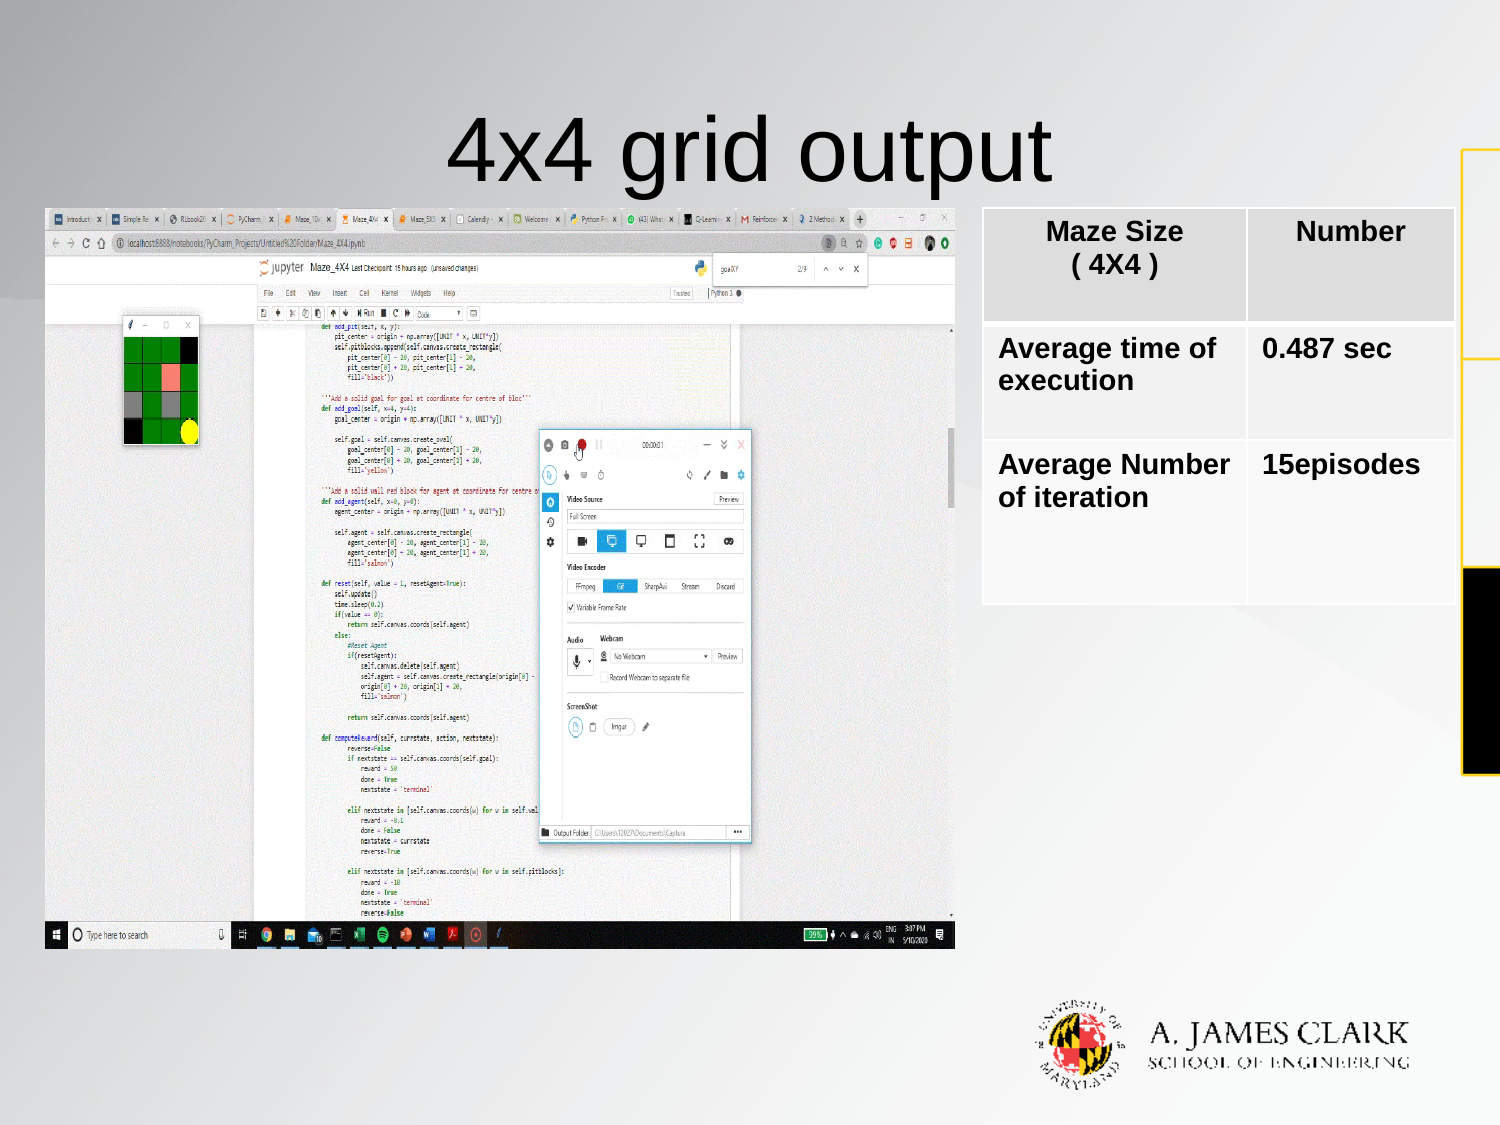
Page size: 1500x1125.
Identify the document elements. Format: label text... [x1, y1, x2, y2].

title 4x4 grid output [127, 75, 1372, 208]
table_cell Average time of execution [984, 327, 1246, 439]
picture [0, 0, 1500, 1125]
table_cell 0.487 sec [1248, 327, 1454, 439]
table_header Number [1248, 209, 1454, 321]
table_cell 15episodes [1248, 441, 1454, 603]
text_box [44, 207, 956, 950]
table_header Maze Size ( 4X4 ) [984, 209, 1246, 321]
table_cell Average Number of iteration [984, 441, 1246, 603]
